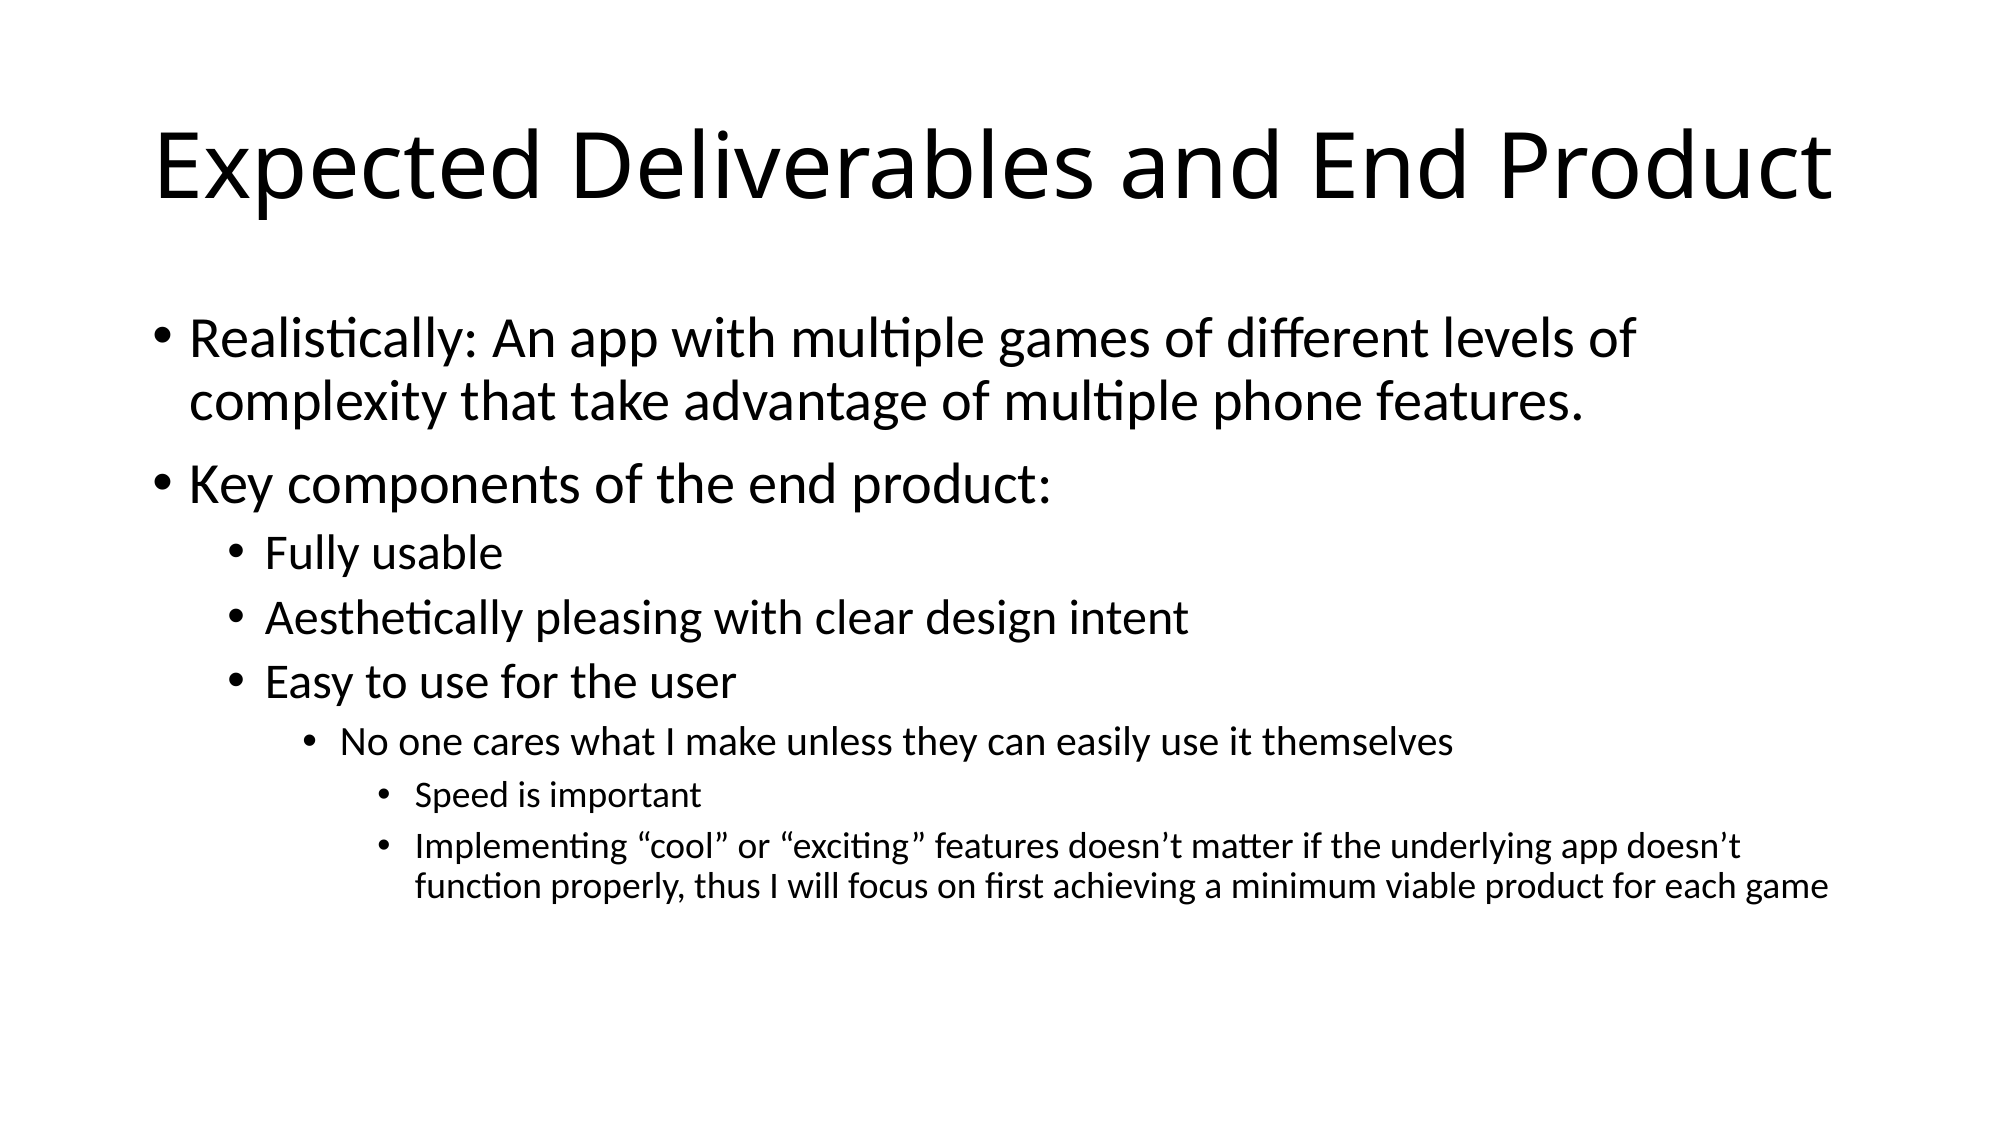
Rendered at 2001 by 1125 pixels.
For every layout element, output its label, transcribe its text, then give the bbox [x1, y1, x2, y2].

list Realistically: An app with multiple games of different levels of complexity that take advantage of multiple phone features. Key components of the end product: Fully usable Aesthetically pleasing with clear design intent Easy to use for the user No one cares what I make unless they can easily use it themselves Speed is important Implementing “cool” or “exciting” features doesn’t matter if the underlying app doesn’t function properly, thus I will focus on first achieving a minimum viable product for each game [137, 299, 1863, 1014]
title Expected Deliverables and End Product [137, 59, 1863, 278]
